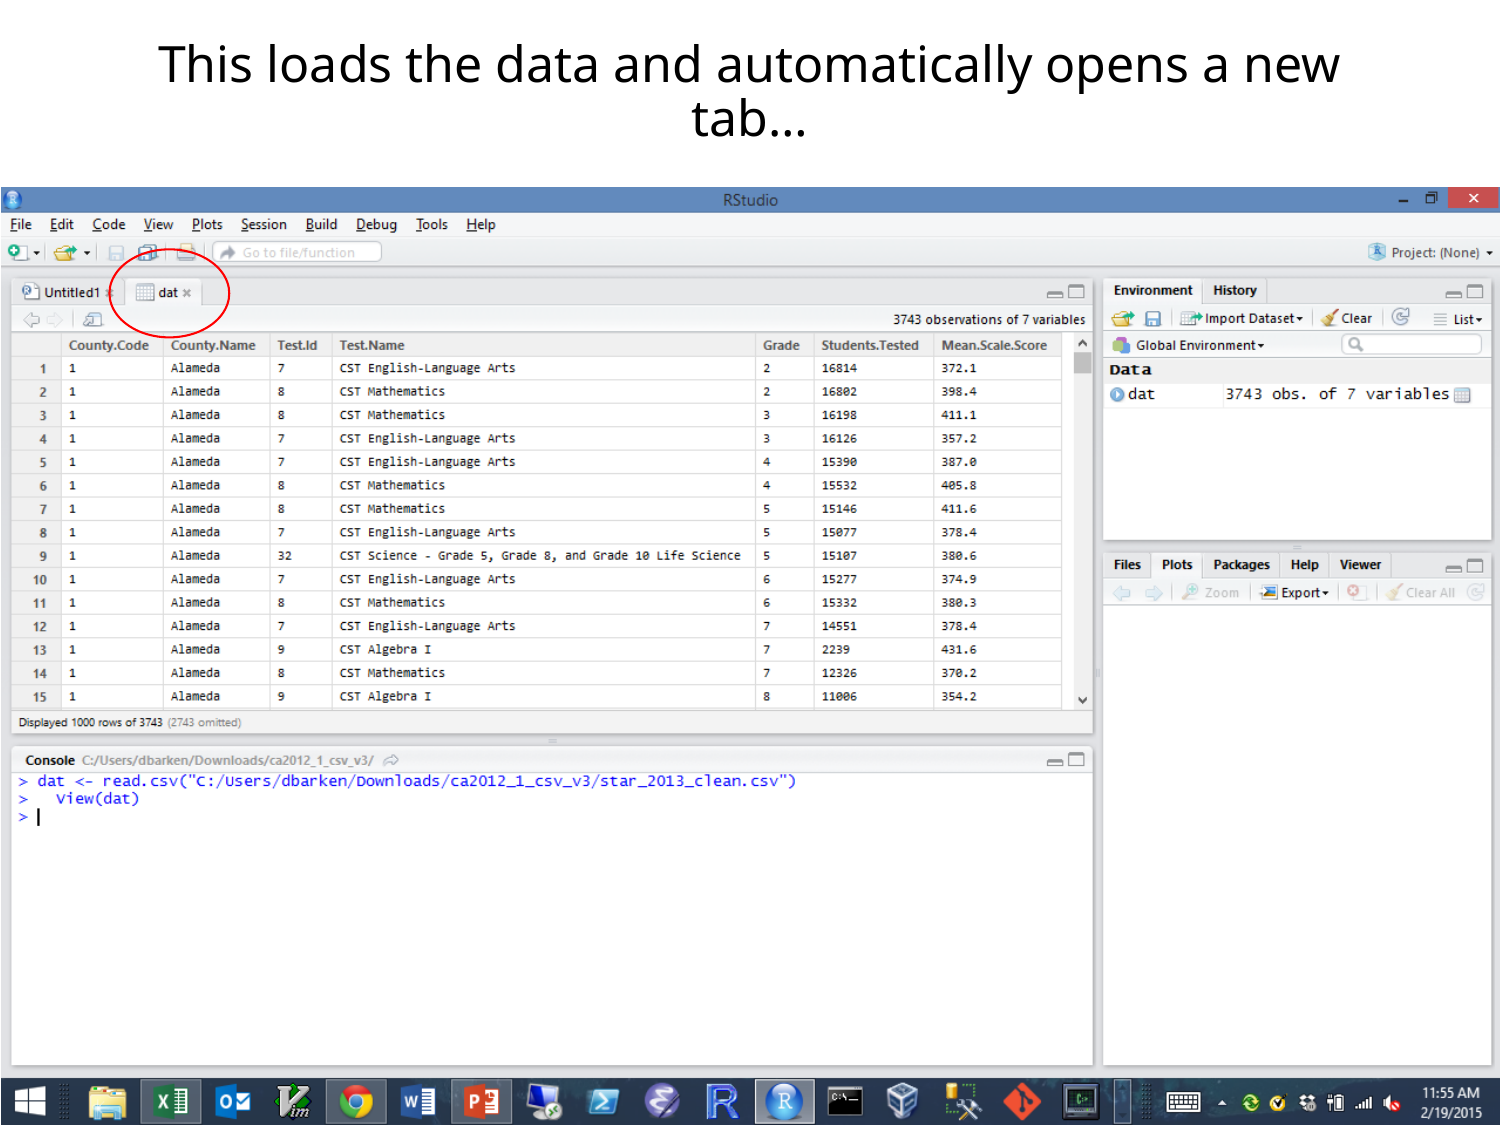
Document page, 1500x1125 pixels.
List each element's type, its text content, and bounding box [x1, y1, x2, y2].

text_box This loads the data and automatically opens a new tab… [103, 0, 1397, 187]
picture [1, 187, 1500, 1125]
